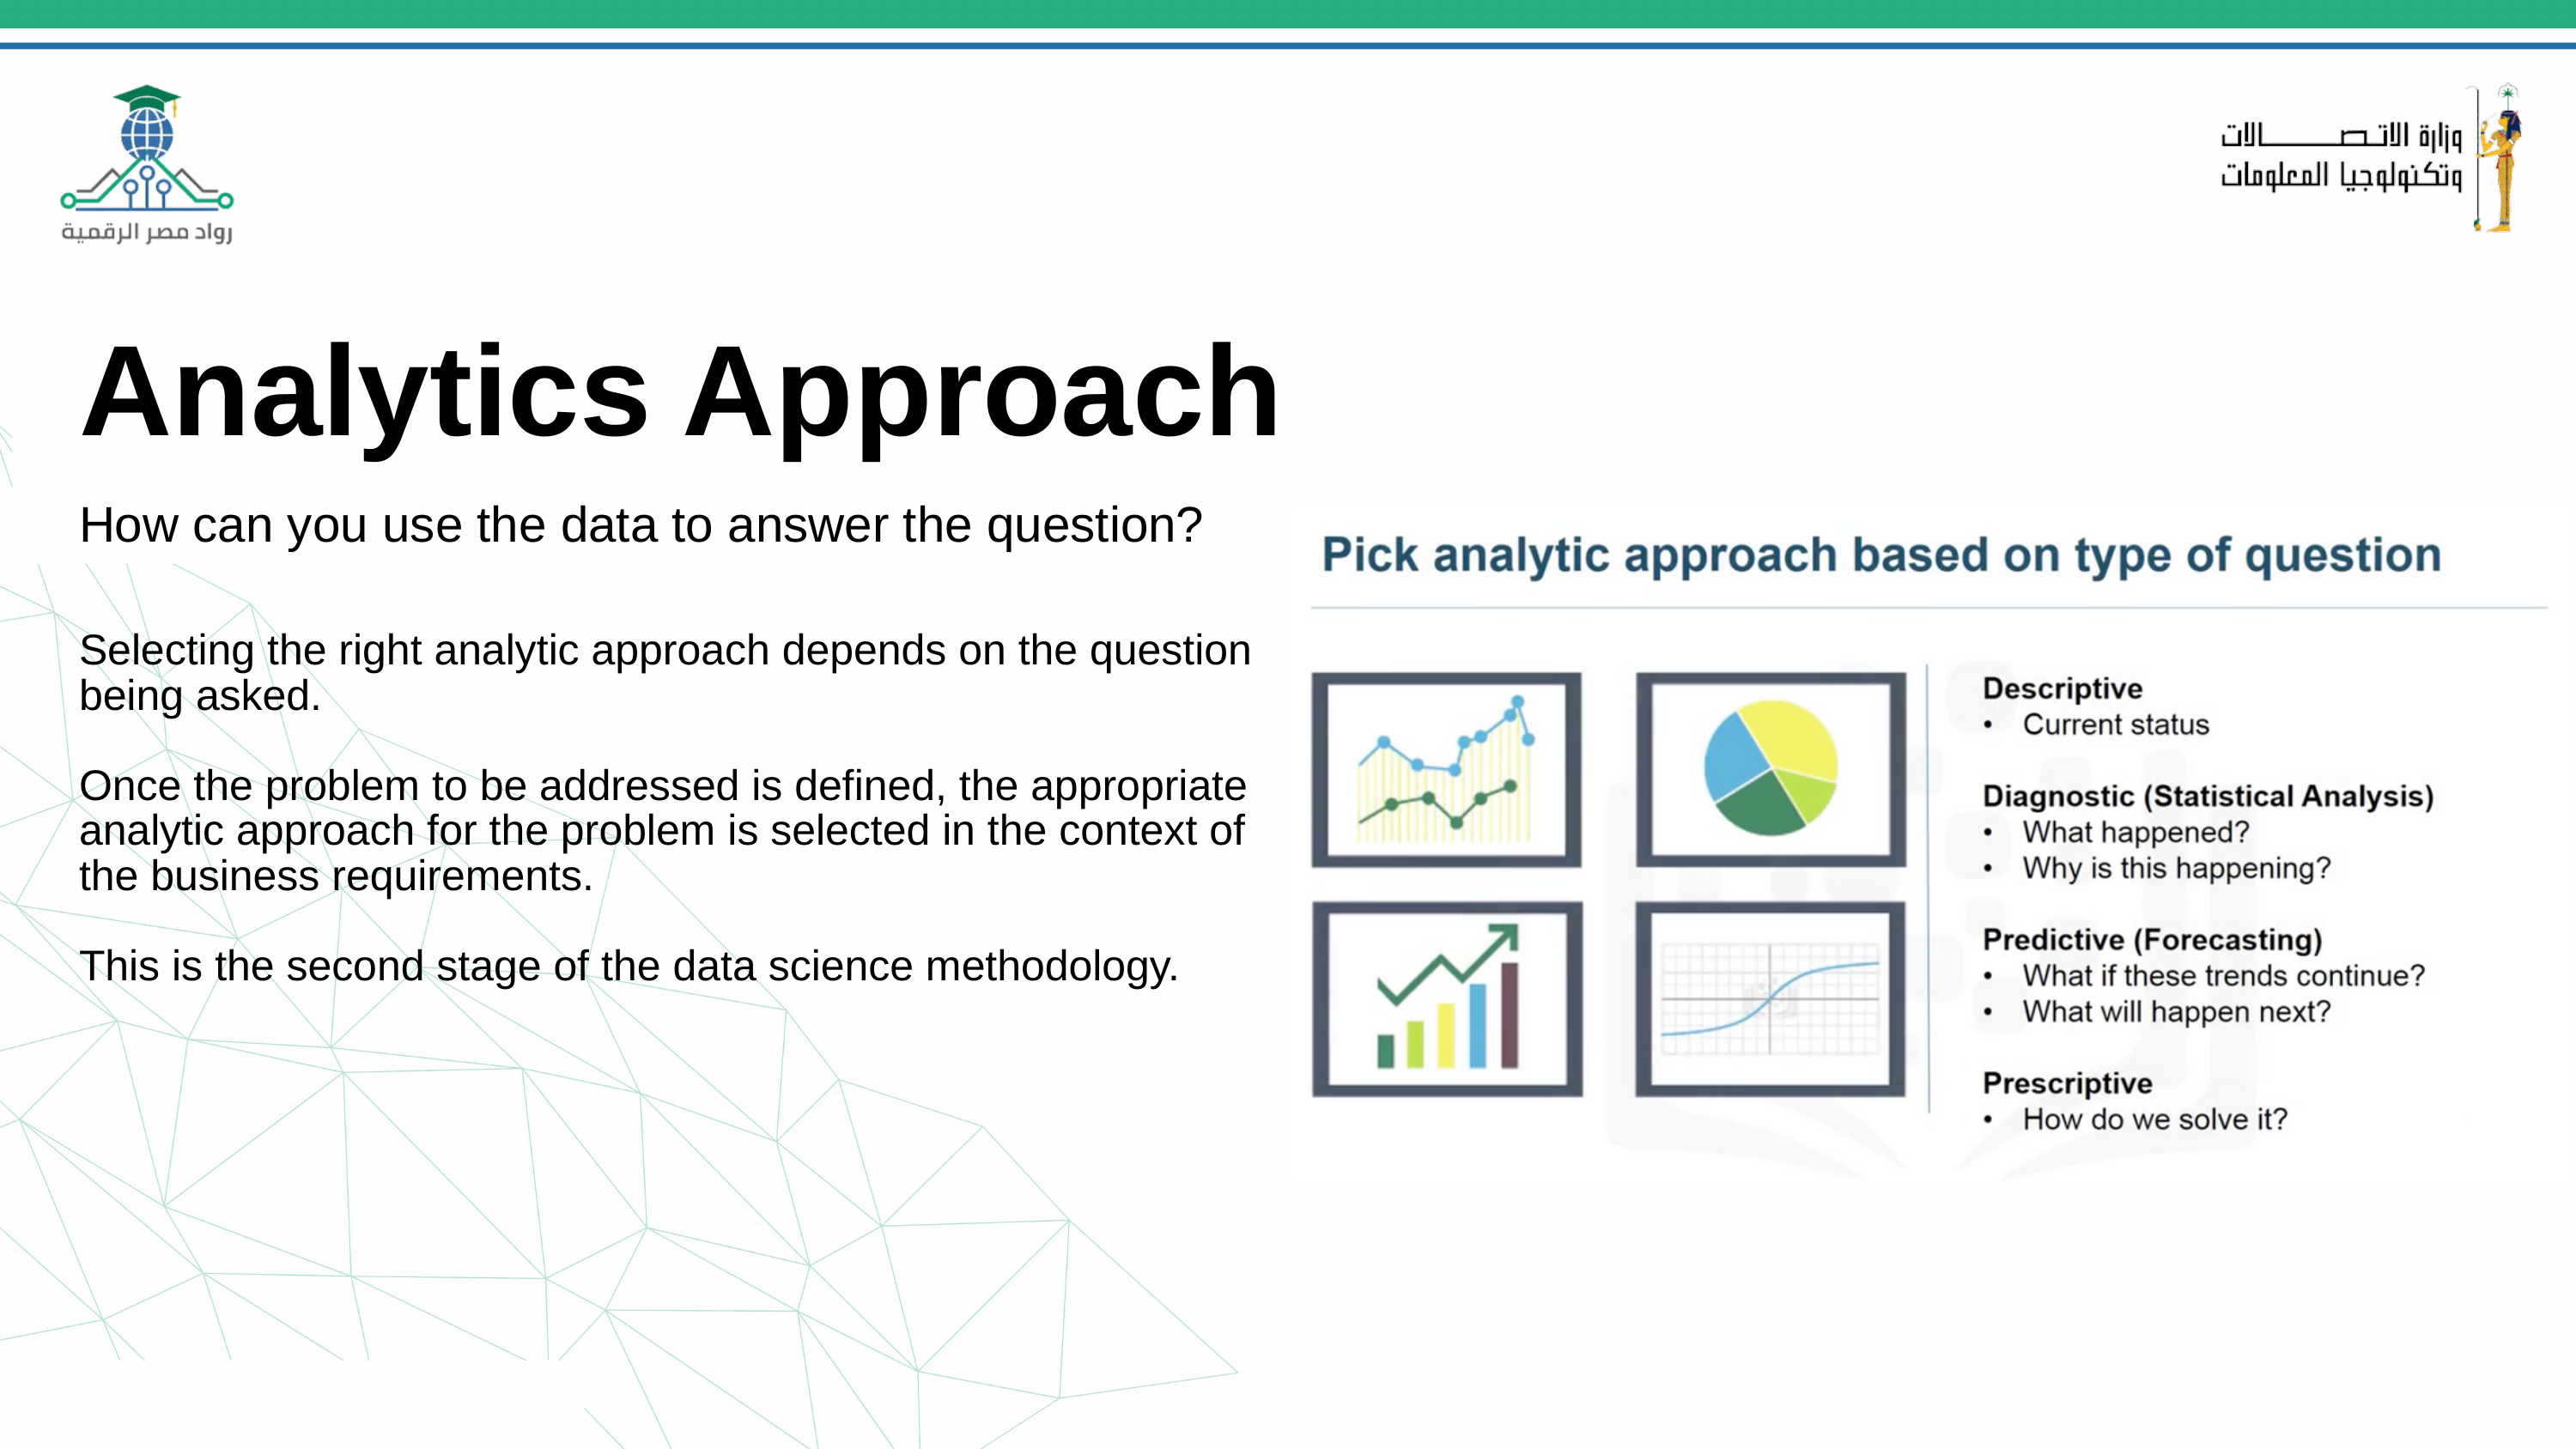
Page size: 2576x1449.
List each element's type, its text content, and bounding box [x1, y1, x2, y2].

text_box How can you use the data to answer the question? [79, 473, 1288, 553]
text_box Analytics Approach [79, 221, 1688, 462]
picture [0, 0, 2576, 1449]
text_box Selecting the right analytic approach depends on the question being asked. Once the problem to be addressed is defined, the appropriate analytic approach for the problem is selected in the context of the business requirements. This is the second stage of the data science methodology. [79, 628, 1256, 1034]
text_box [1287, 509, 2574, 1185]
